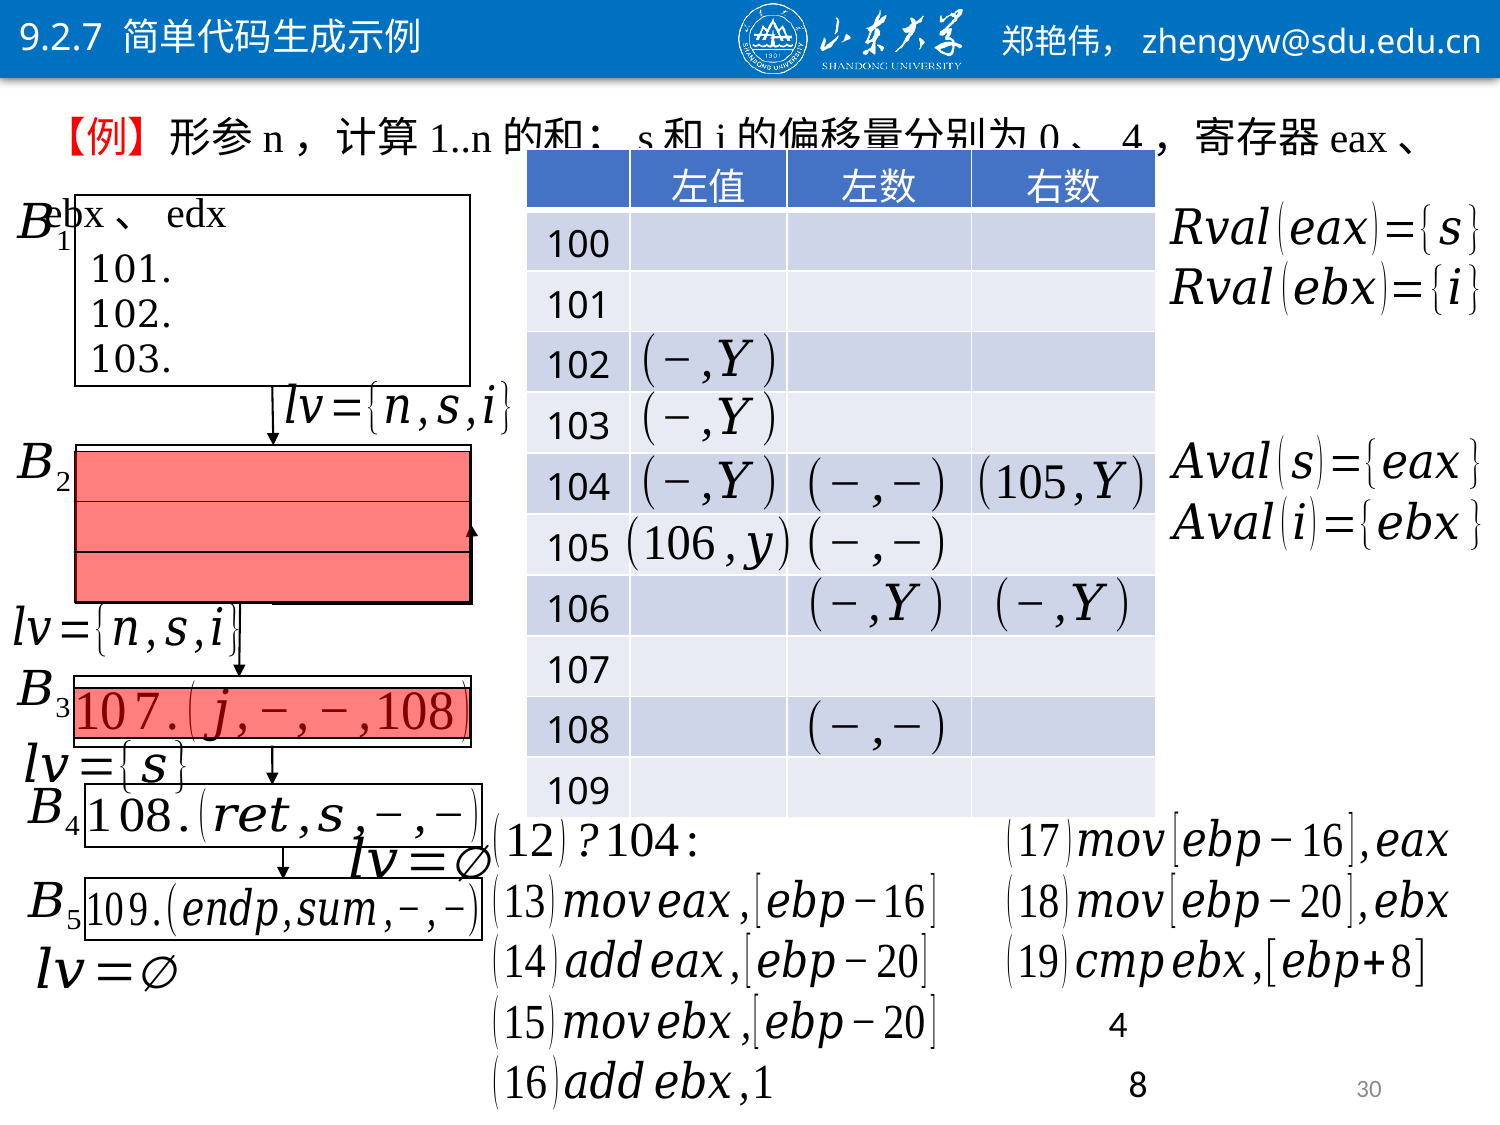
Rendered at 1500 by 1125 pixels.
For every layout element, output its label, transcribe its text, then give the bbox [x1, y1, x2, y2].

table_cell [631, 454, 786, 513]
table_header 左值 [631, 150, 786, 207]
text_box [74, 551, 332, 602]
table_cell 109 [527, 758, 629, 817]
table_cell [788, 393, 971, 452]
slide_number 30 [1059, 1057, 1397, 1118]
table_cell [972, 697, 1155, 756]
text_box 【例】形参n，计算1..n的和；s和i的偏移量分别为0、4，寄存器eax、ebx、edx [29, 78, 1483, 243]
table_cell 102 [527, 332, 629, 391]
table_cell [972, 332, 1155, 391]
table_cell [972, 272, 1155, 331]
table_header 左数 [788, 150, 971, 207]
text_box [74, 688, 470, 739]
table_cell 105 [527, 515, 629, 574]
table_cell [631, 272, 786, 331]
table_cell [972, 454, 1155, 513]
table_cell 104 [527, 454, 629, 513]
table_cell [972, 637, 1155, 696]
table_cell [788, 576, 971, 635]
text_box 9.2.7 简单代码生成示例 [4, 5, 437, 66]
table_cell [788, 454, 971, 513]
text_box [412, 551, 470, 602]
table_cell [788, 272, 971, 331]
table_header 右数 [972, 150, 1155, 207]
table_cell 108 [527, 697, 629, 756]
text_box [74, 501, 332, 551]
picture [738, 3, 963, 74]
table_cell [788, 637, 971, 696]
table_cell 107 [527, 637, 629, 696]
table_cell [972, 576, 1155, 635]
table_cell [631, 393, 786, 452]
table_cell [631, 697, 786, 756]
table_cell [972, 213, 1155, 270]
table_cell [631, 637, 786, 696]
table_cell [788, 758, 971, 817]
table_cell [631, 515, 786, 574]
table_cell 103 [527, 393, 629, 452]
text_box [412, 501, 470, 551]
table_cell [972, 515, 1155, 574]
table_cell [631, 576, 786, 635]
table_cell 106 [527, 576, 629, 635]
table_cell [631, 213, 786, 270]
table_cell [788, 332, 971, 391]
table_cell [788, 515, 971, 574]
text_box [332, 465, 412, 663]
table_cell [788, 697, 971, 756]
table_cell 101 [527, 272, 629, 331]
table_cell [631, 758, 786, 817]
table_header [527, 150, 629, 207]
table_cell [631, 332, 786, 391]
table_cell [788, 213, 971, 270]
table_cell [972, 758, 1155, 817]
table_cell [972, 393, 1155, 452]
text_box [74, 451, 470, 501]
table_cell 100 [527, 213, 629, 270]
